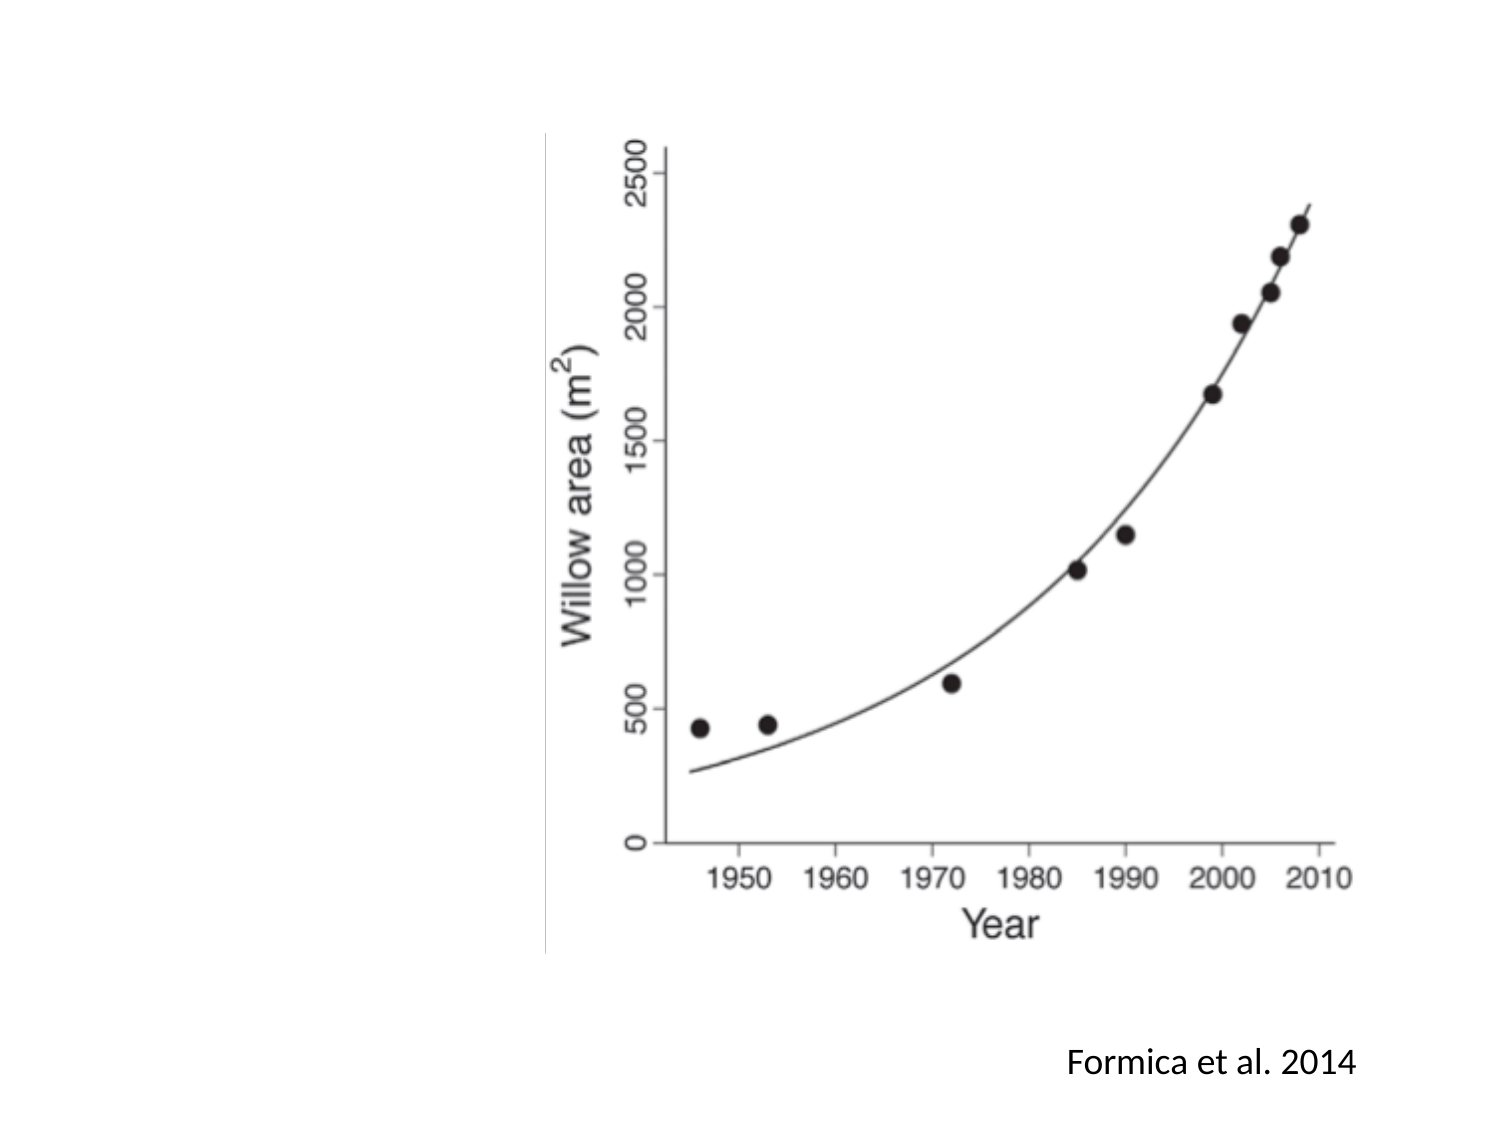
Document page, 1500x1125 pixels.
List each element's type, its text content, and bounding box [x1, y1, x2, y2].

text_box Formica et al. 2014 [1052, 1029, 1372, 1090]
picture [544, 133, 1358, 954]
